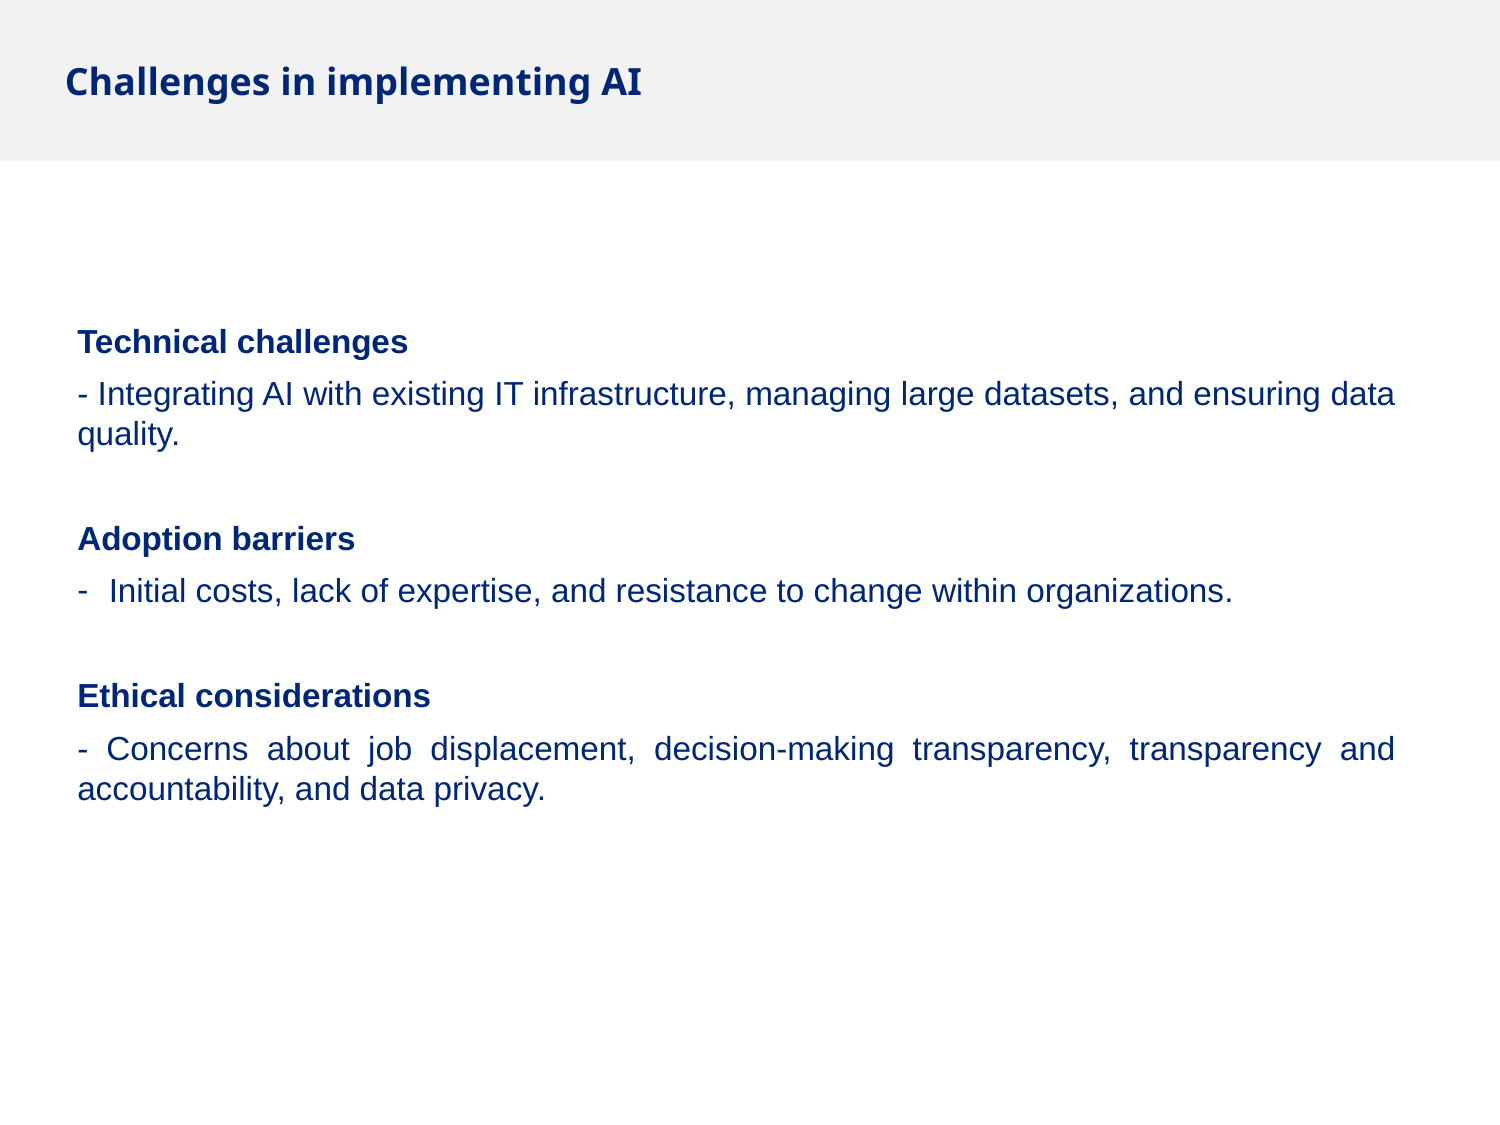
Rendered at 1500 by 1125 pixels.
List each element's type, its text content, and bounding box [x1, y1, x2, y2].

title Challenges in implementing AI [50, 50, 1400, 280]
list Technical challenges - Integrating AI with existing IT infrastructure, managing large datasets, and ensuring data quality. Adoption barriers Initial costs, lack of expertise, and resistance to change within organizations. Ethical considerations - Concerns about job displacement, decision-making transparency, transparency and accountability, and data privacy. [62, 312, 1413, 1063]
